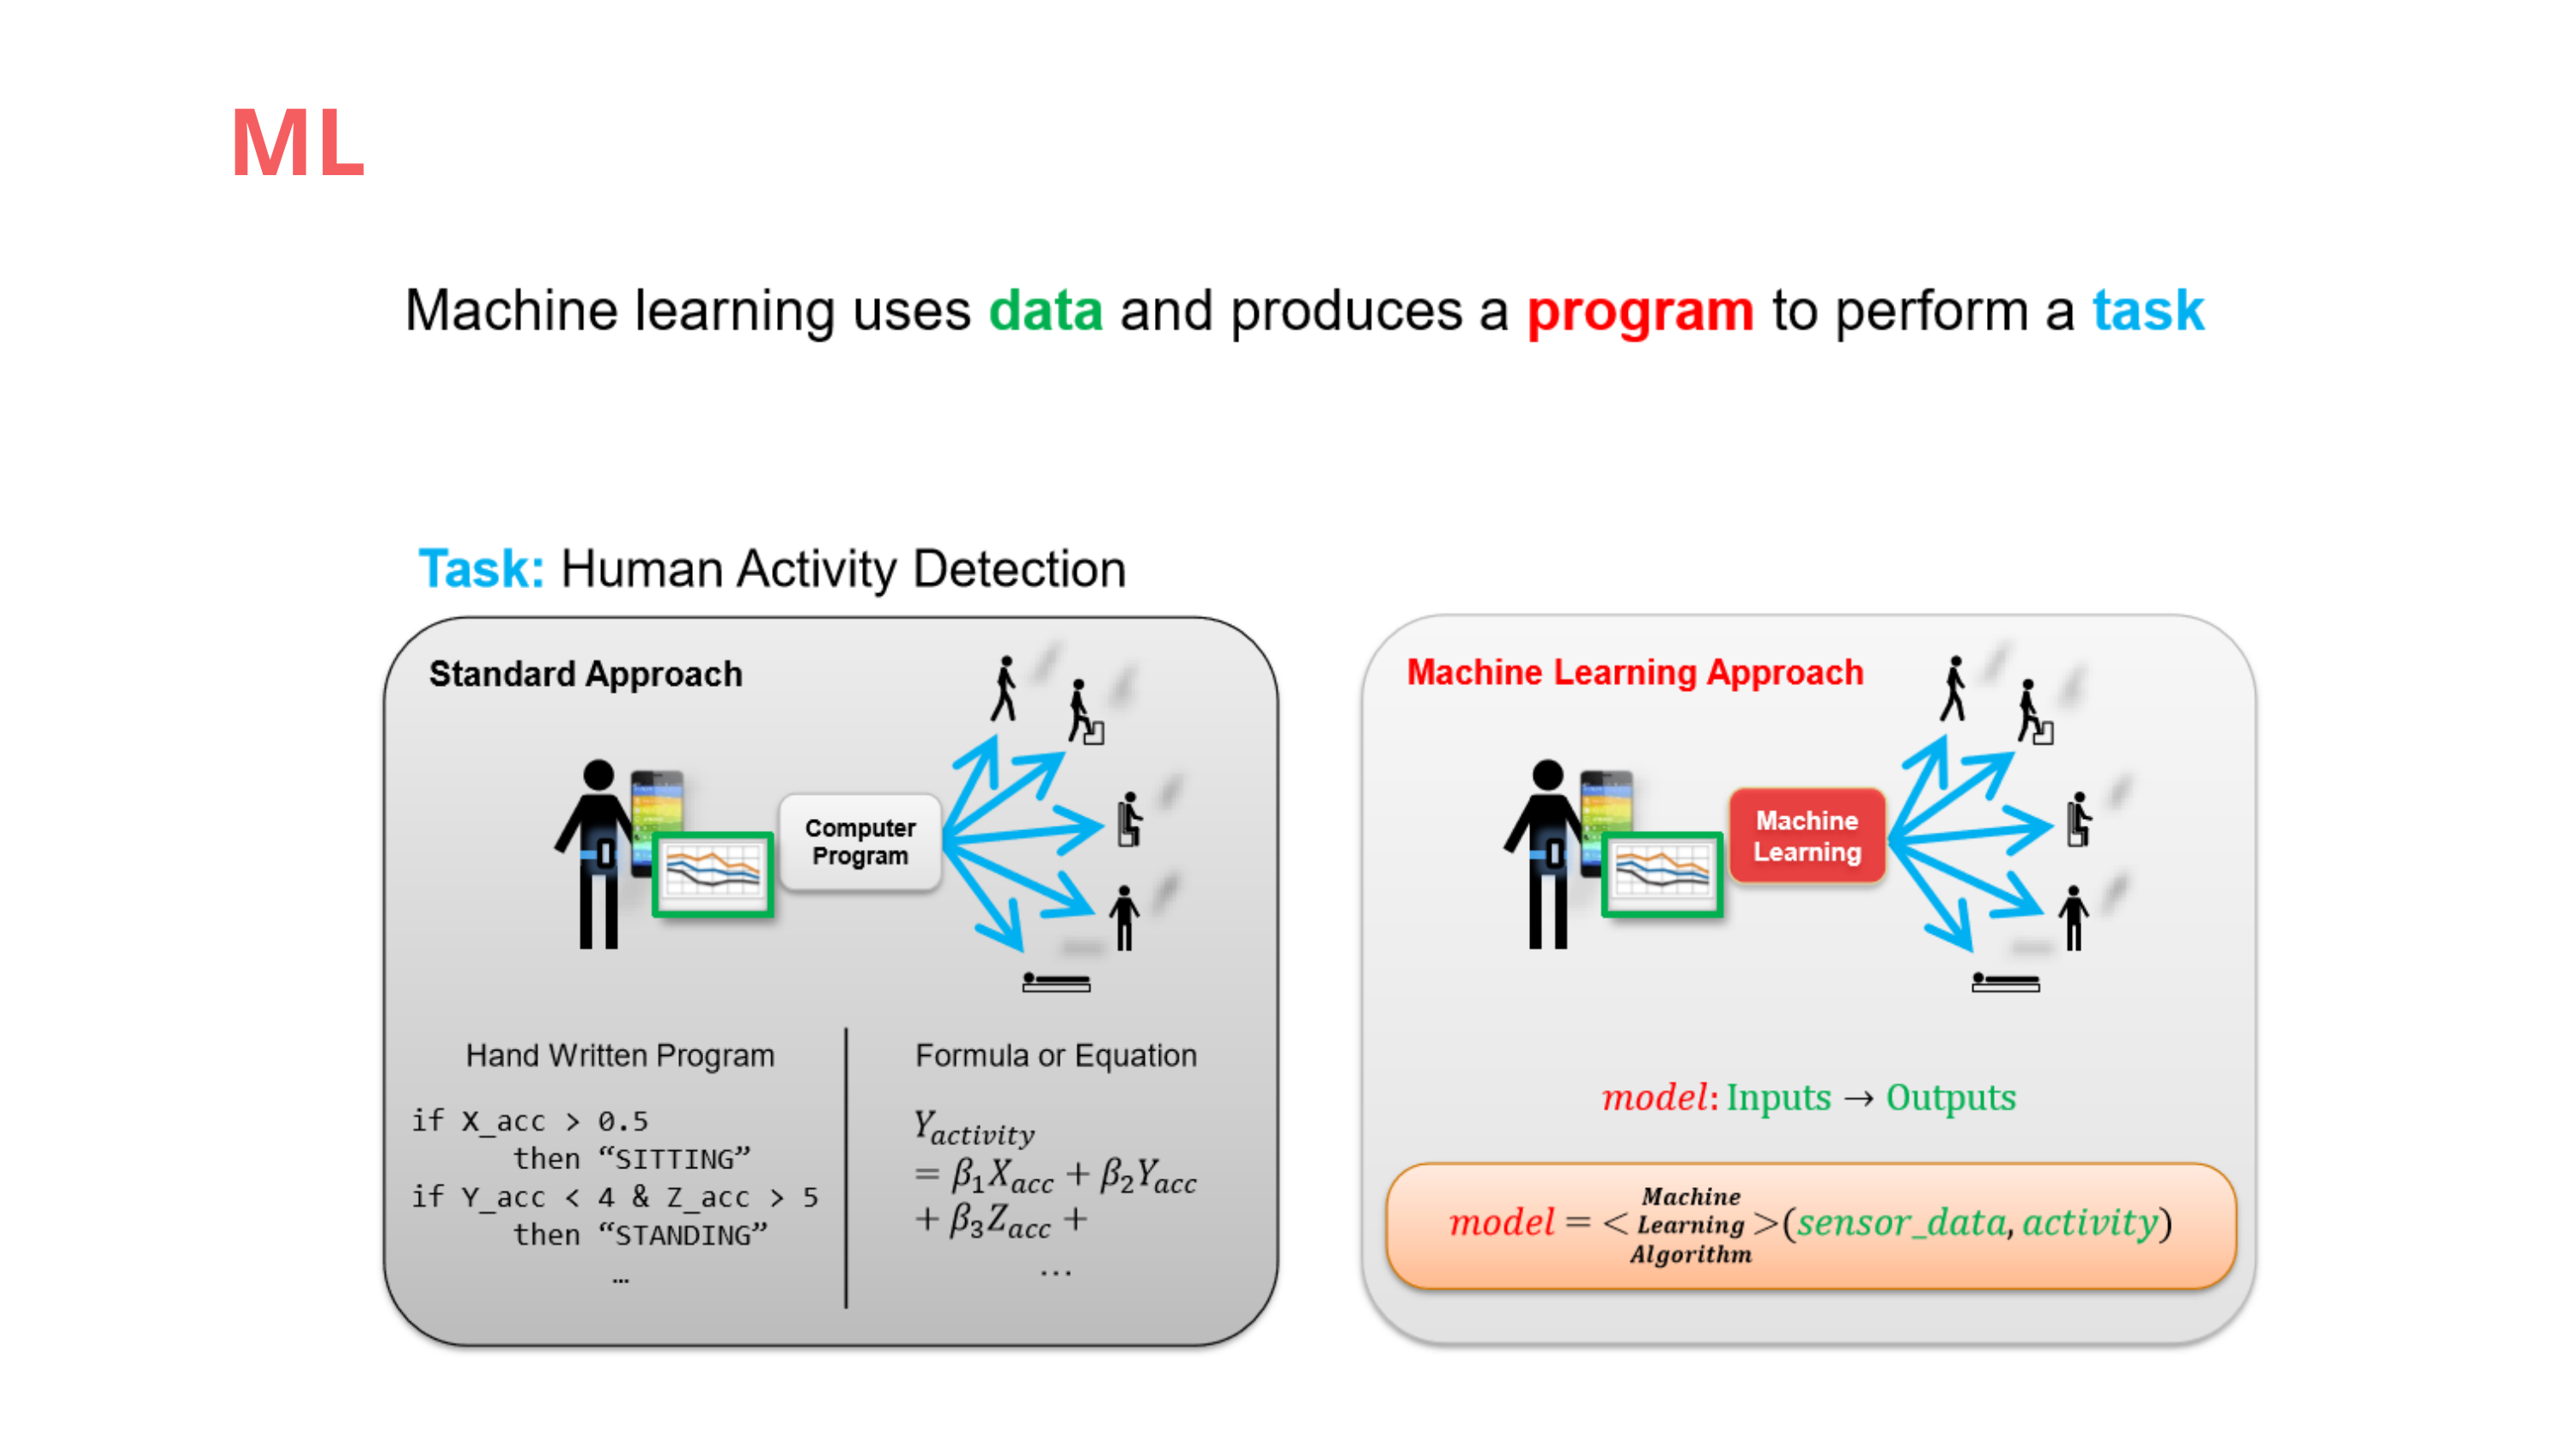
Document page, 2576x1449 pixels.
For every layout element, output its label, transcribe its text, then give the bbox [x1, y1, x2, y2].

title ML [214, 70, 2066, 220]
picture [42, 273, 2451, 1403]
